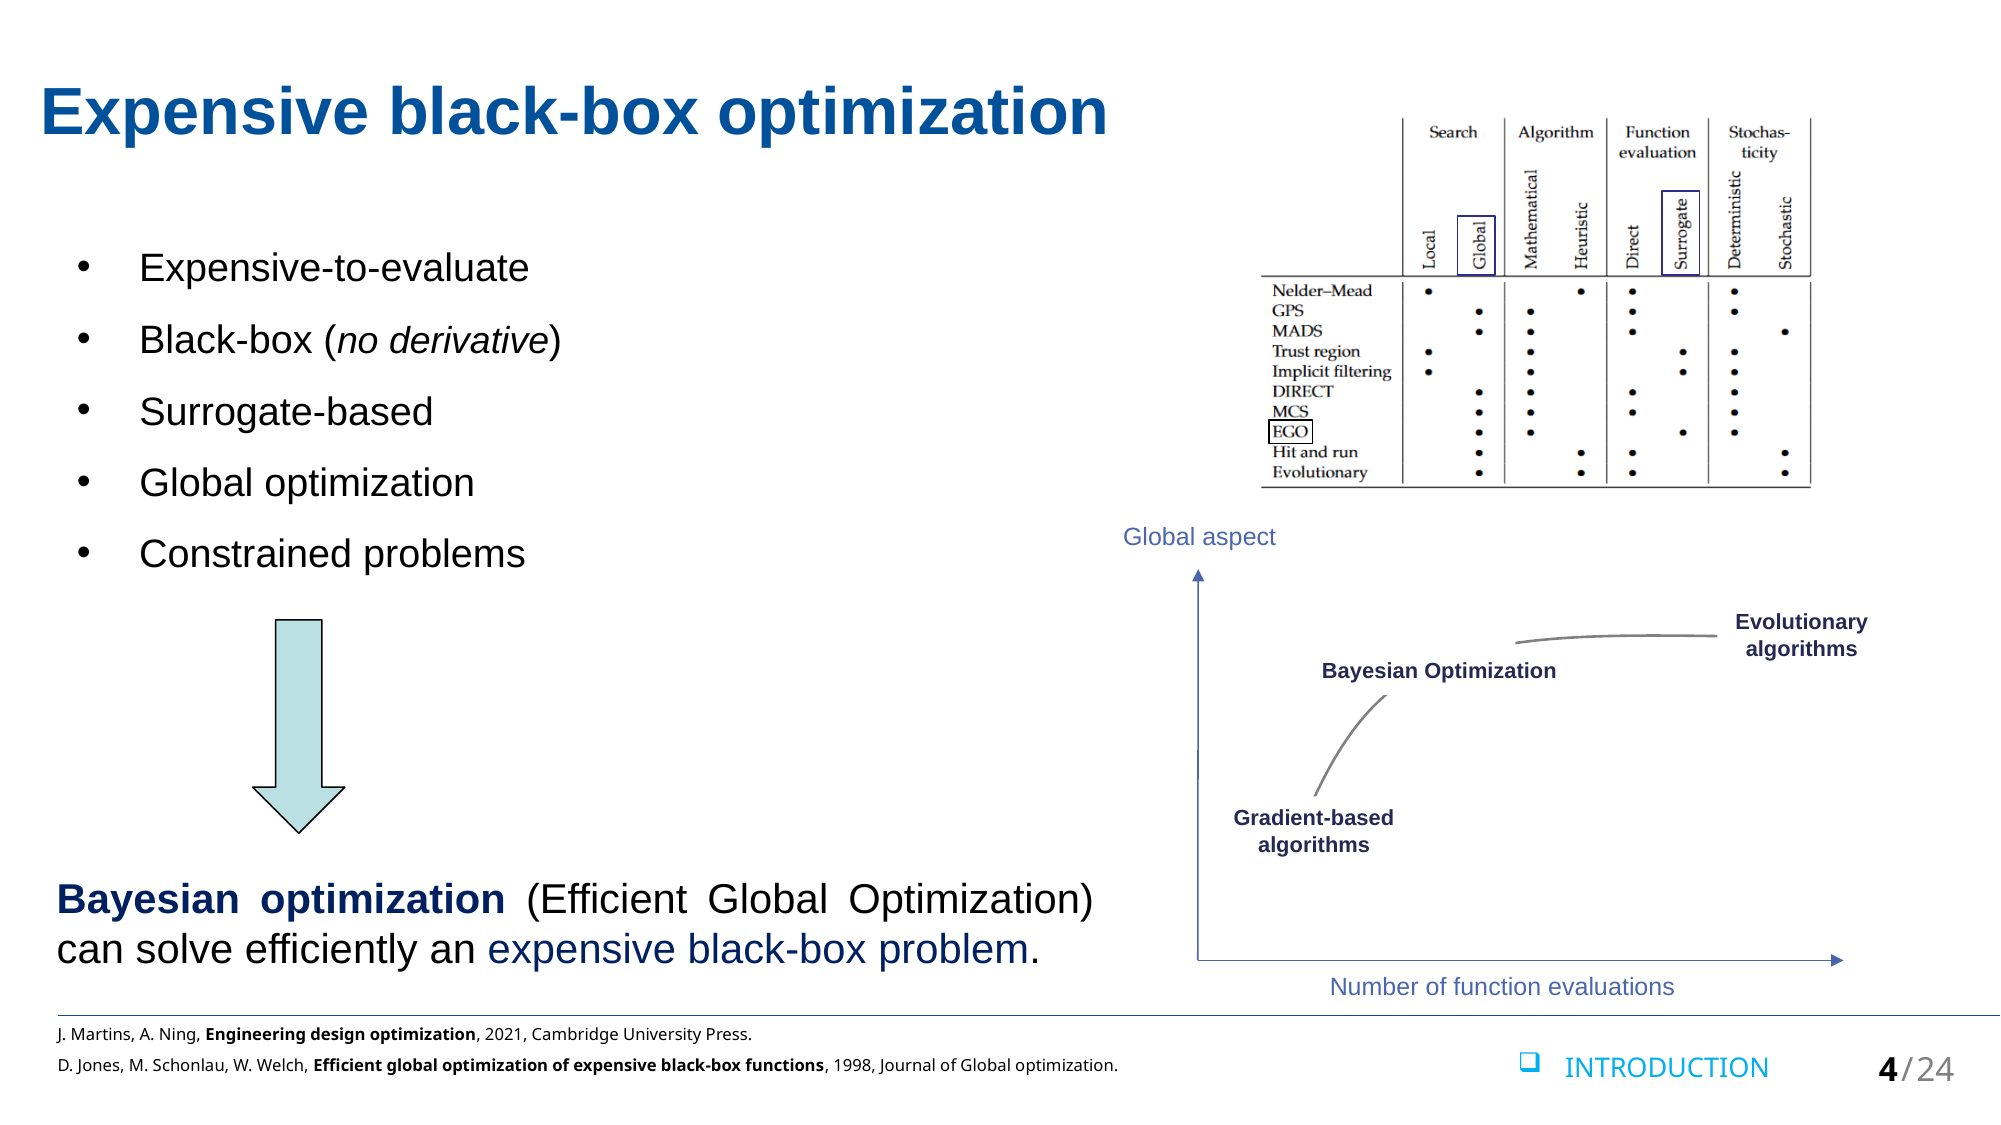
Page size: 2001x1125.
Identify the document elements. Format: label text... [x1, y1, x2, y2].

text_box Expensive-to-evaluate [62, 234, 1042, 297]
text_box J. Martins, A. Ning, Engineering design optimization, 2021, Cambridge University Press. [42, 1015, 1494, 1047]
text_box Surrogate-based [62, 377, 536, 441]
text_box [1003, 512, 1917, 1009]
text_box Black-box (no derivative) [62, 306, 1042, 369]
slide_number 4 / 24 [1833, 1018, 2000, 1117]
text_box [252, 619, 345, 834]
text_box Global optimization [62, 449, 536, 512]
text_box Bayesian optimization (Efficient Global Optimization) can solve efficiently an expensive black-box problem. [41, 864, 998, 979]
text_box Constrained problems [62, 520, 589, 584]
title Expensive black-box optimization [40, 0, 1491, 216]
picture [1218, 101, 1823, 516]
text_box D. Jones, M. Schonlau, W. Welch, Efficient global optimization of expensive black-box functions, 1998, Journal of Global optimization. [42, 1047, 1494, 1083]
